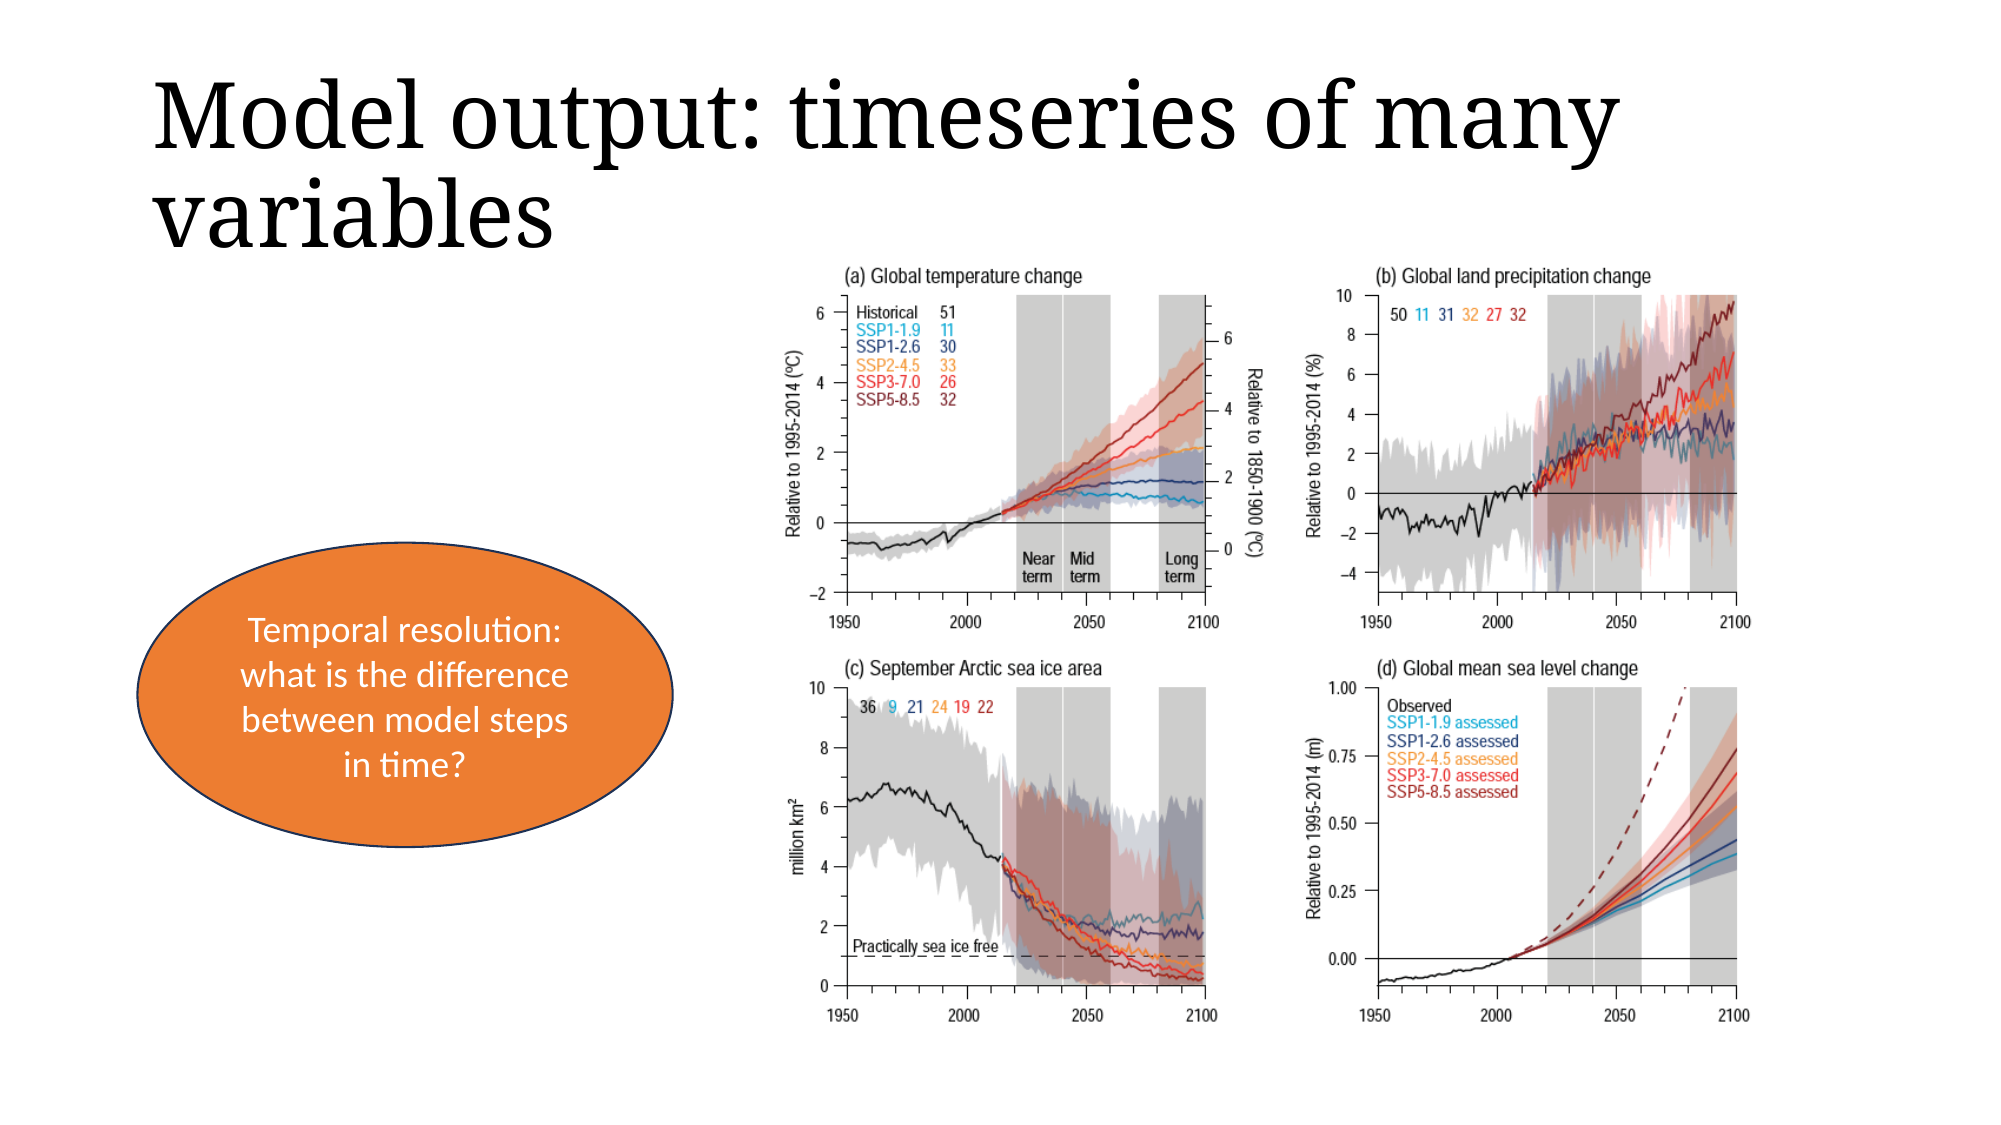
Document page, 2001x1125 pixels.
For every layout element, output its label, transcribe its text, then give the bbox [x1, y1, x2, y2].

text_box Temporal resolution: what is the difference between model steps in time? [136, 541, 674, 849]
title Model output: timeseries of many variables [137, 59, 1863, 278]
picture [735, 242, 1776, 1037]
